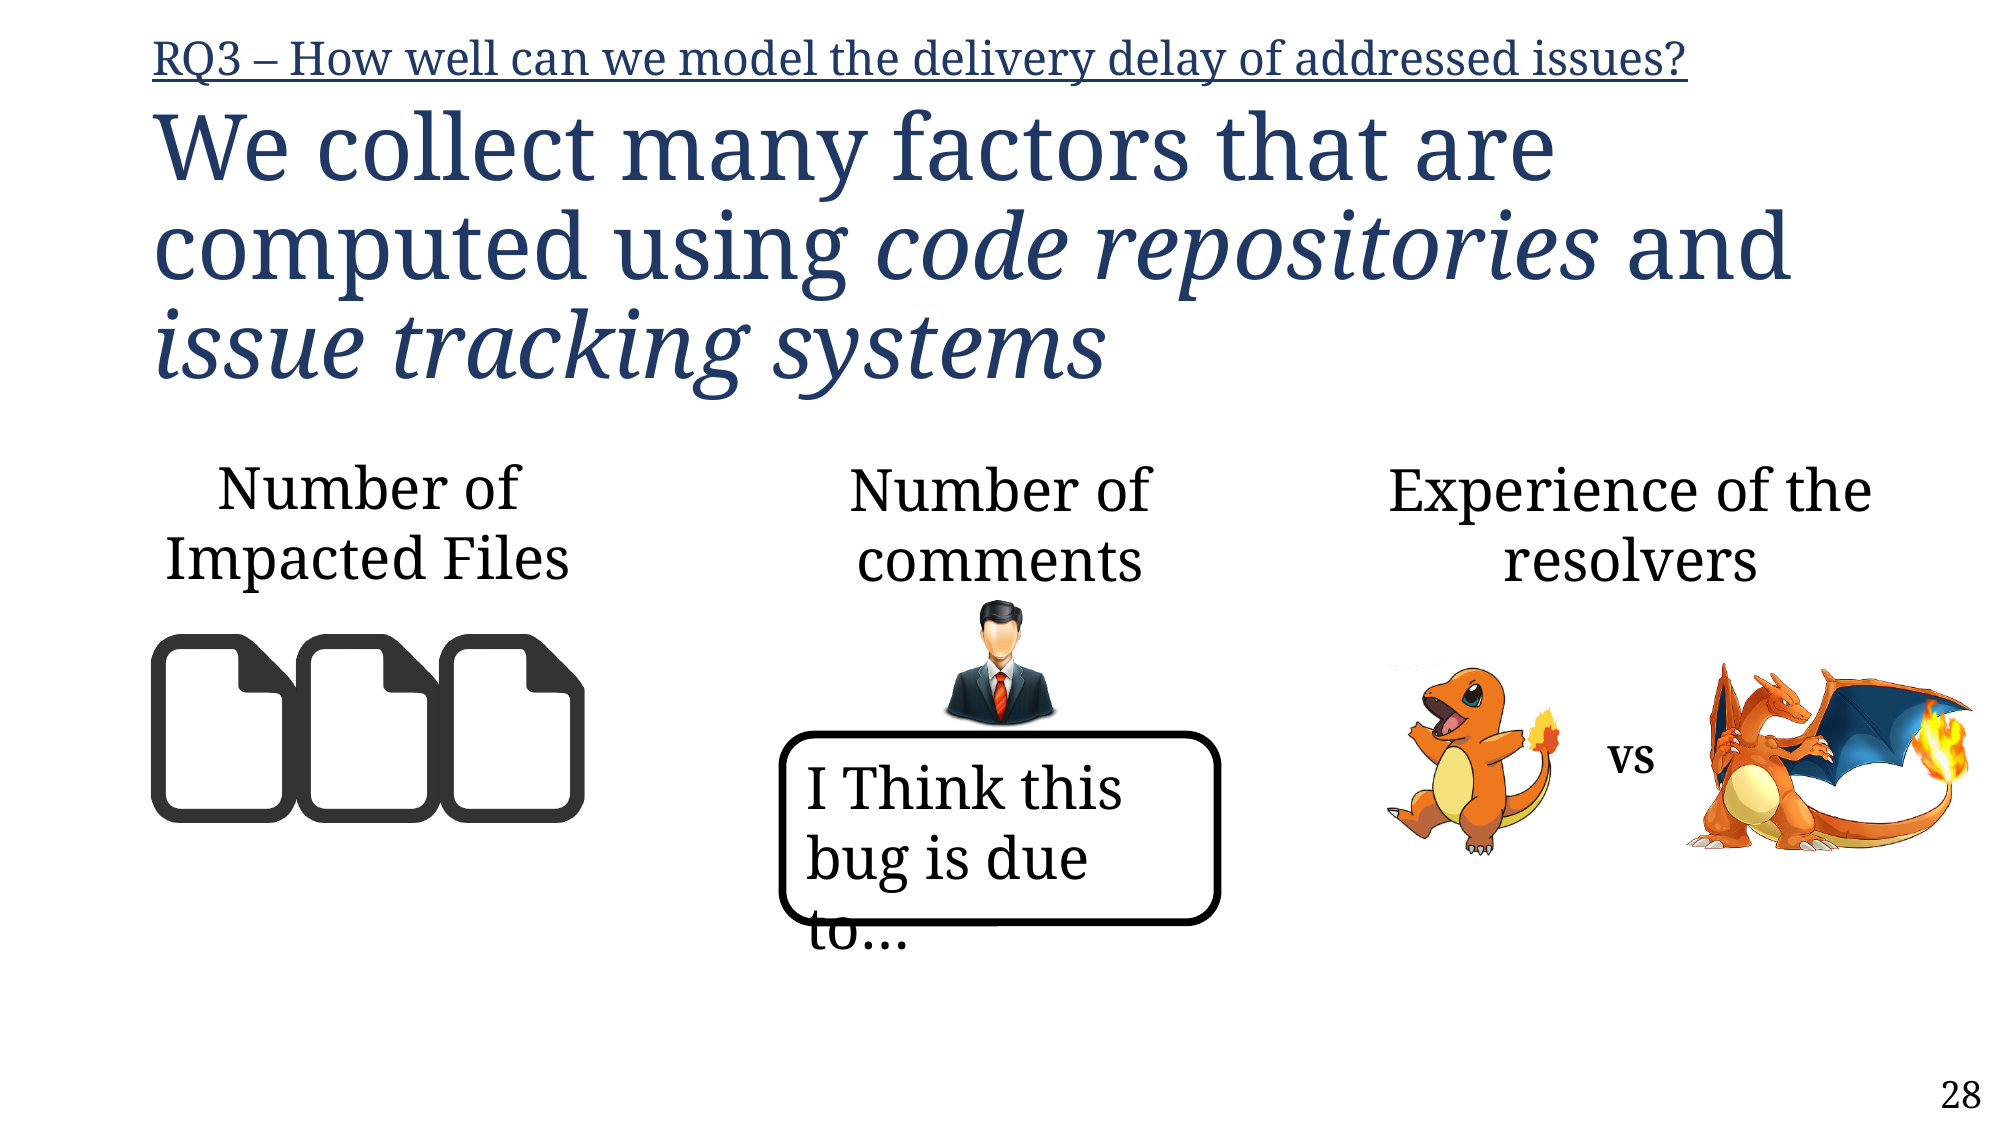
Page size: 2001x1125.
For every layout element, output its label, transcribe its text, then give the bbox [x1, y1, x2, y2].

picture [1386, 654, 1566, 863]
list RQ3 – How well can we model the delivery delay of addressed issues? [137, 27, 1863, 94]
picture [129, 634, 606, 823]
text_box 28 [1925, 1063, 2000, 1124]
text_box VS [1566, 728, 1686, 789]
text_box Experience of the resolvers [1364, 445, 1899, 600]
title We collect many factors that are computed using code repositories and issue tracking systems [137, 94, 1863, 510]
text_box I Think this bug is due to… [781, 733, 1219, 924]
picture [1686, 663, 1973, 851]
picture [935, 600, 1065, 729]
text_box Number of Impacted Files [101, 443, 636, 599]
text_box Number of comments [733, 445, 1267, 600]
